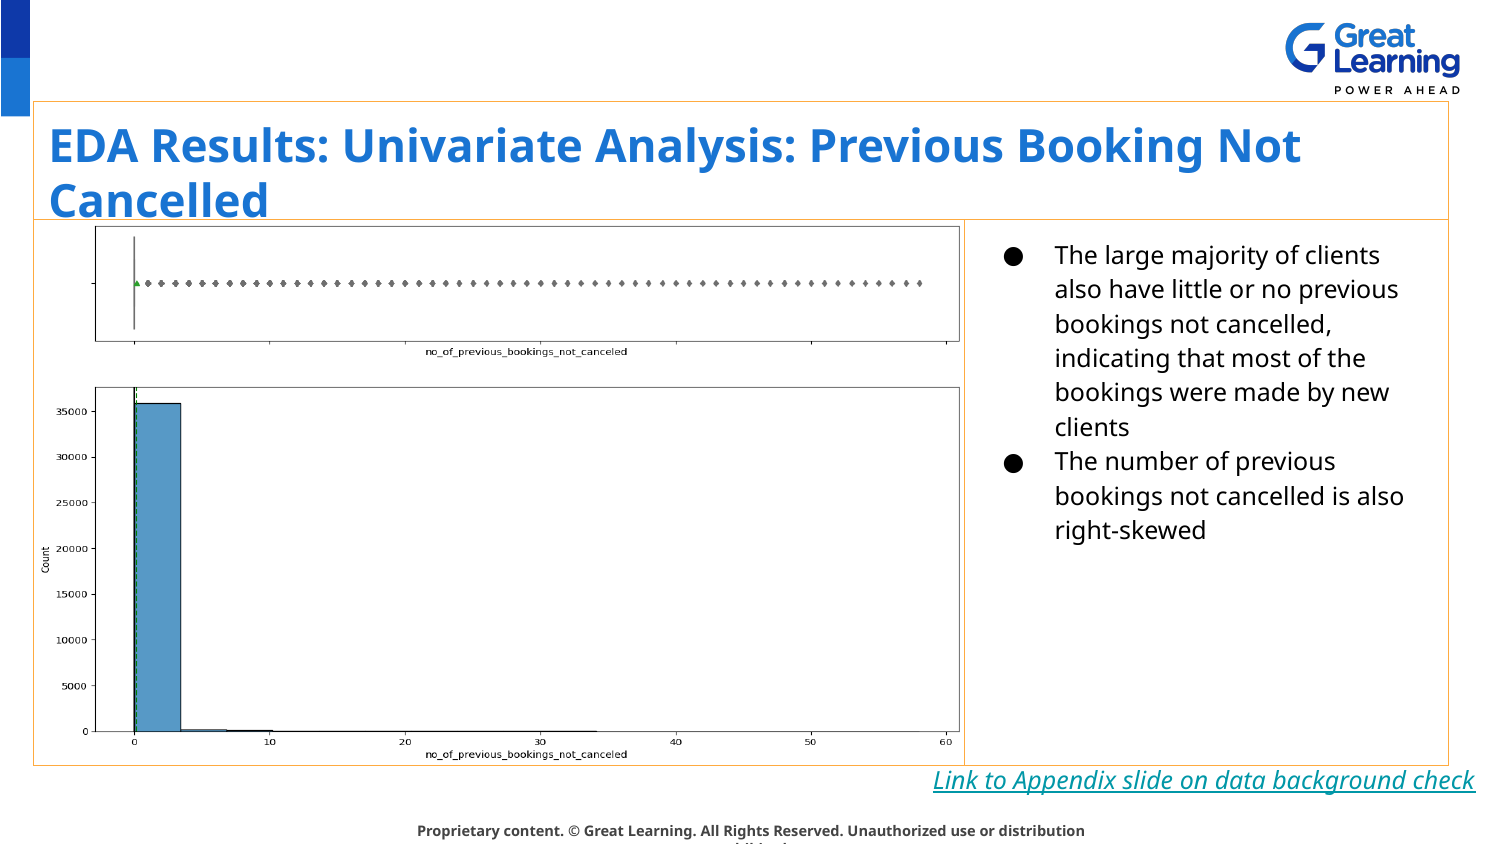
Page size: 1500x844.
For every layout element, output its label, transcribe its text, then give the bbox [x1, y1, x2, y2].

list The large majority of clients also have little or no previous bookings not cancelled, indicating that most of the bookings were made by new clients The number of previous bookings not cancelled is also right-skewed [965, 219, 1449, 749]
text_box Link to Appendix slide on data background check [668, 749, 1491, 814]
picture [1258, 11, 1487, 106]
title EDA Results: Univariate Analysis: Previous Booking Not Cancelled [33, 101, 1449, 219]
picture [32, 219, 965, 766]
